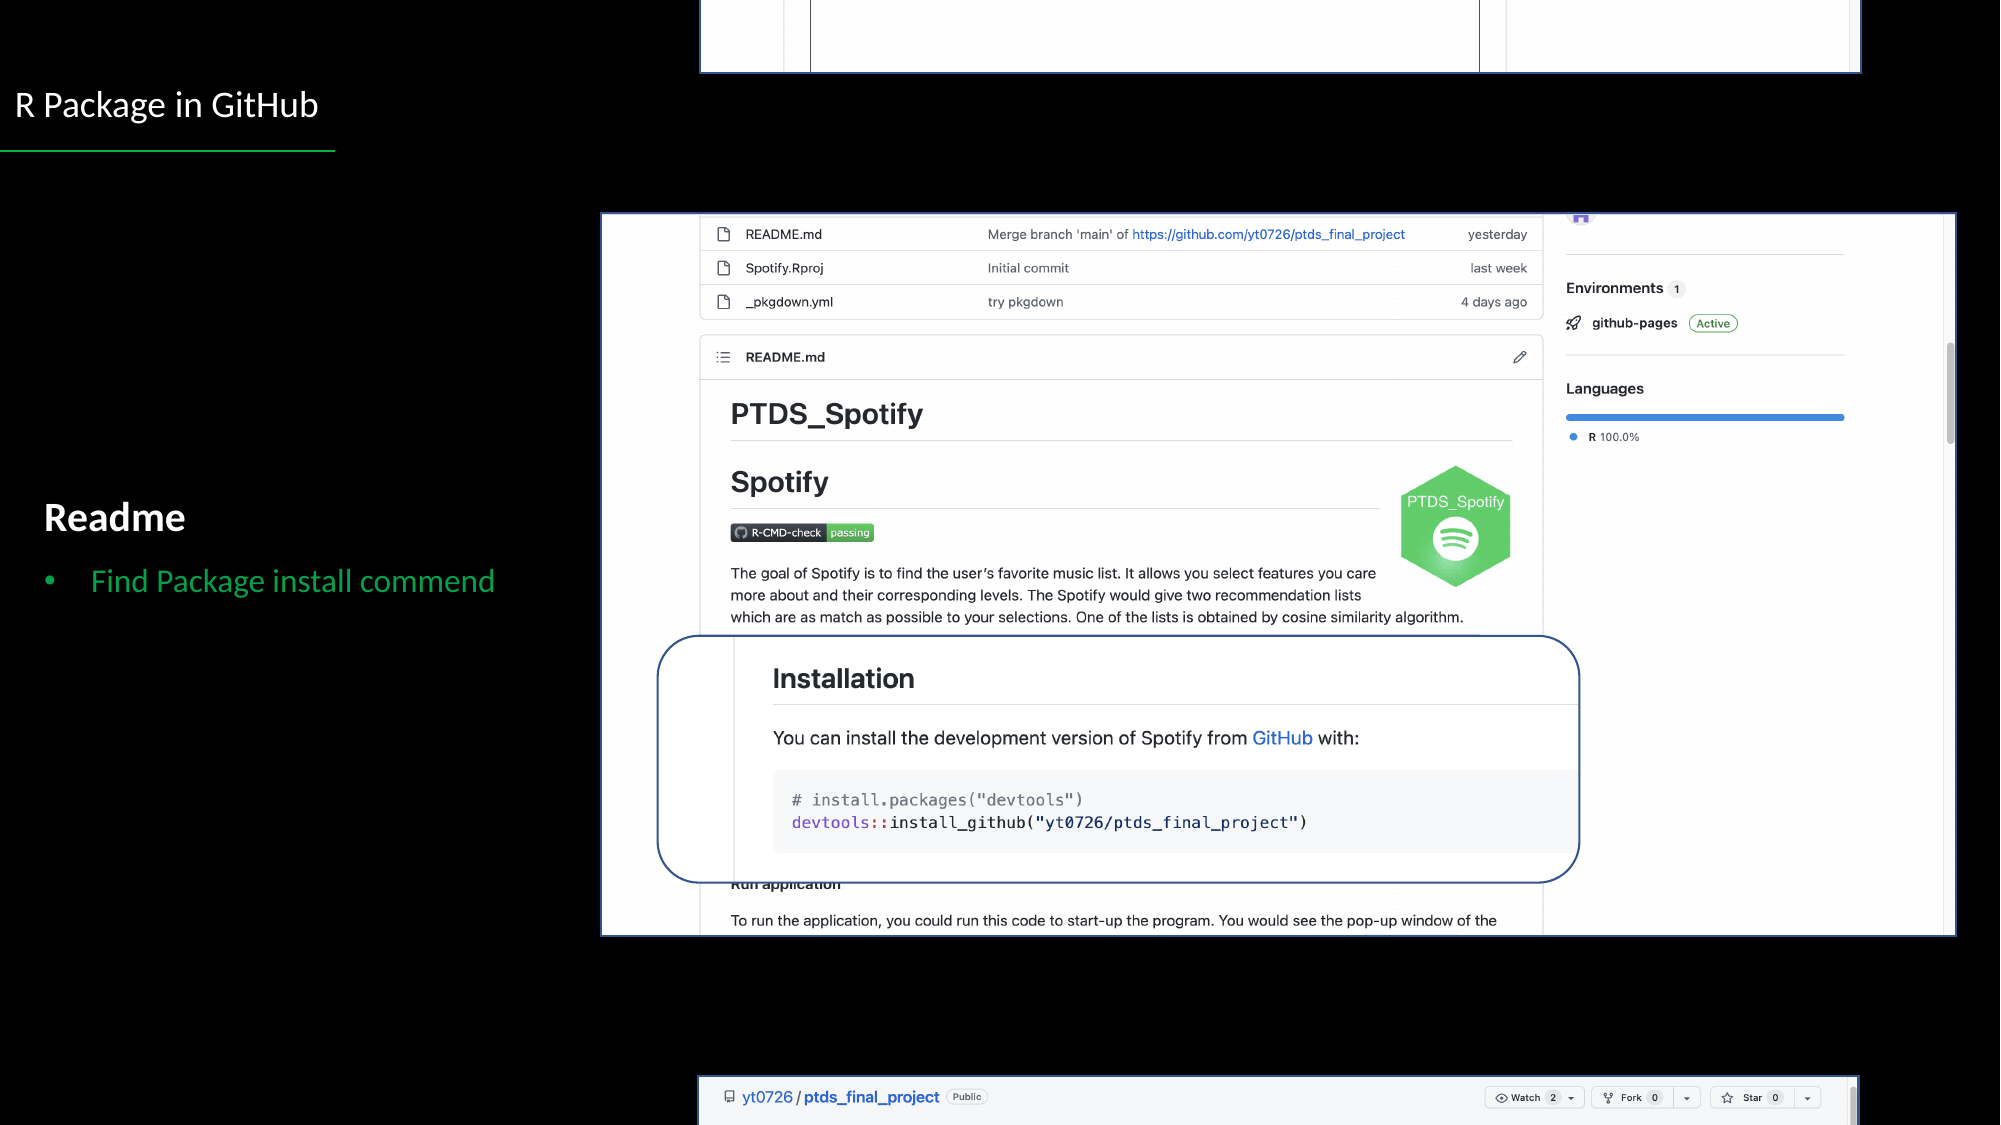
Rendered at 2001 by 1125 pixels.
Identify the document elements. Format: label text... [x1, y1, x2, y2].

text_box [656, 634, 1581, 884]
text_box [699, 0, 1862, 74]
text_box [697, 1075, 1860, 1125]
text_box Readme Find Package install commend [29, 457, 541, 607]
text_box R Package in GitHub [0, 72, 512, 133]
text_box [600, 212, 1957, 937]
